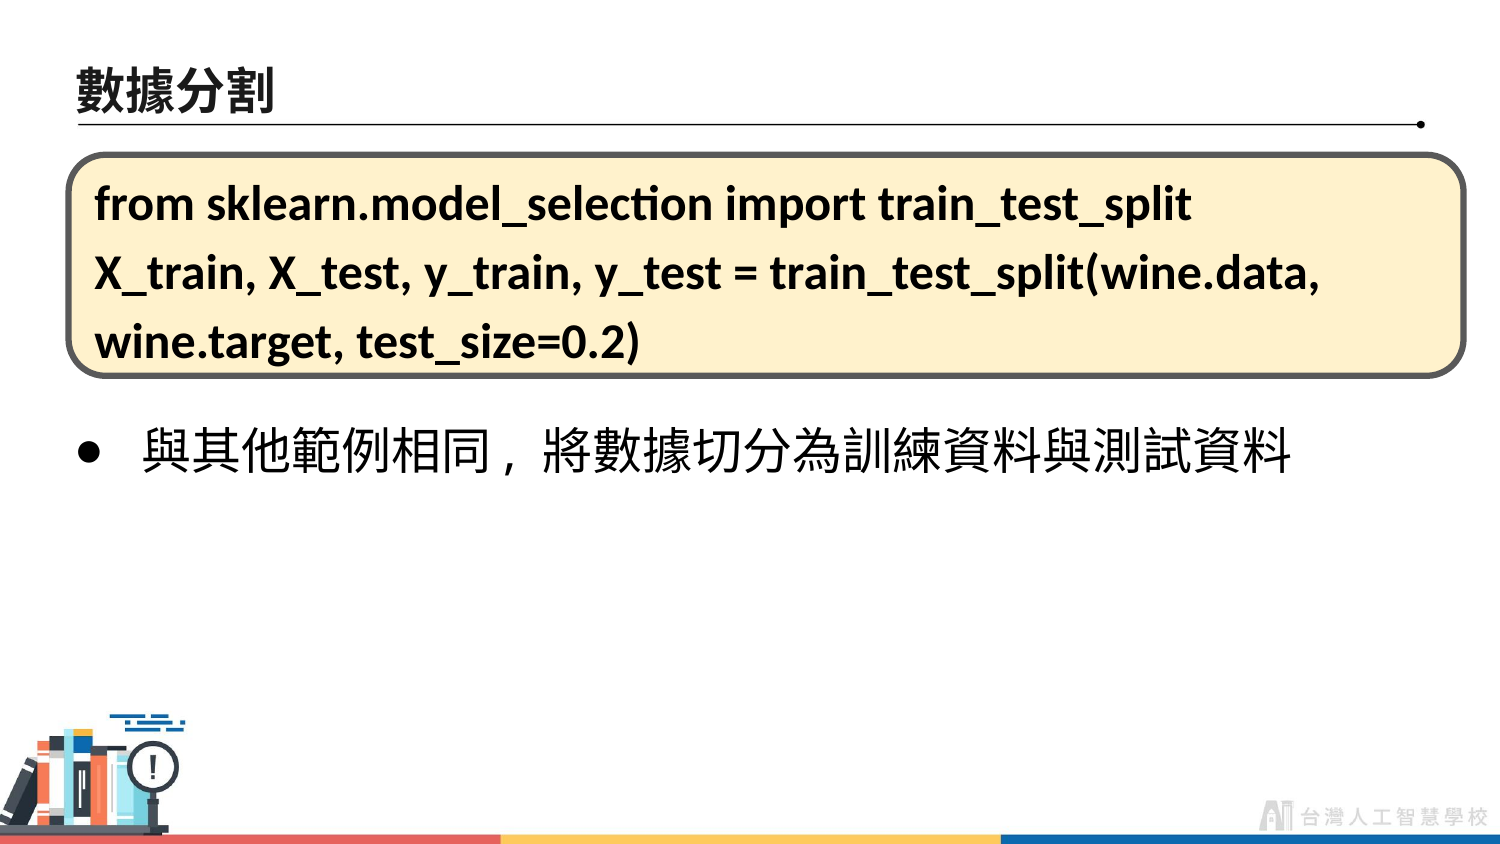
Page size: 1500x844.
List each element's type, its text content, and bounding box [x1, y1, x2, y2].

title 數據分割 [75, 57, 1147, 132]
picture [0, 0, 1500, 844]
text_box from sklearn.model_selection import train_test_split X_train, X_test, y_train, y_test = train_test_split(wine.data, wine.target, test_size=0.2) [68, 154, 1464, 376]
text_box 與其他範例相同, 將數據切分為訓練資料與測試資料 [71, 408, 1461, 782]
